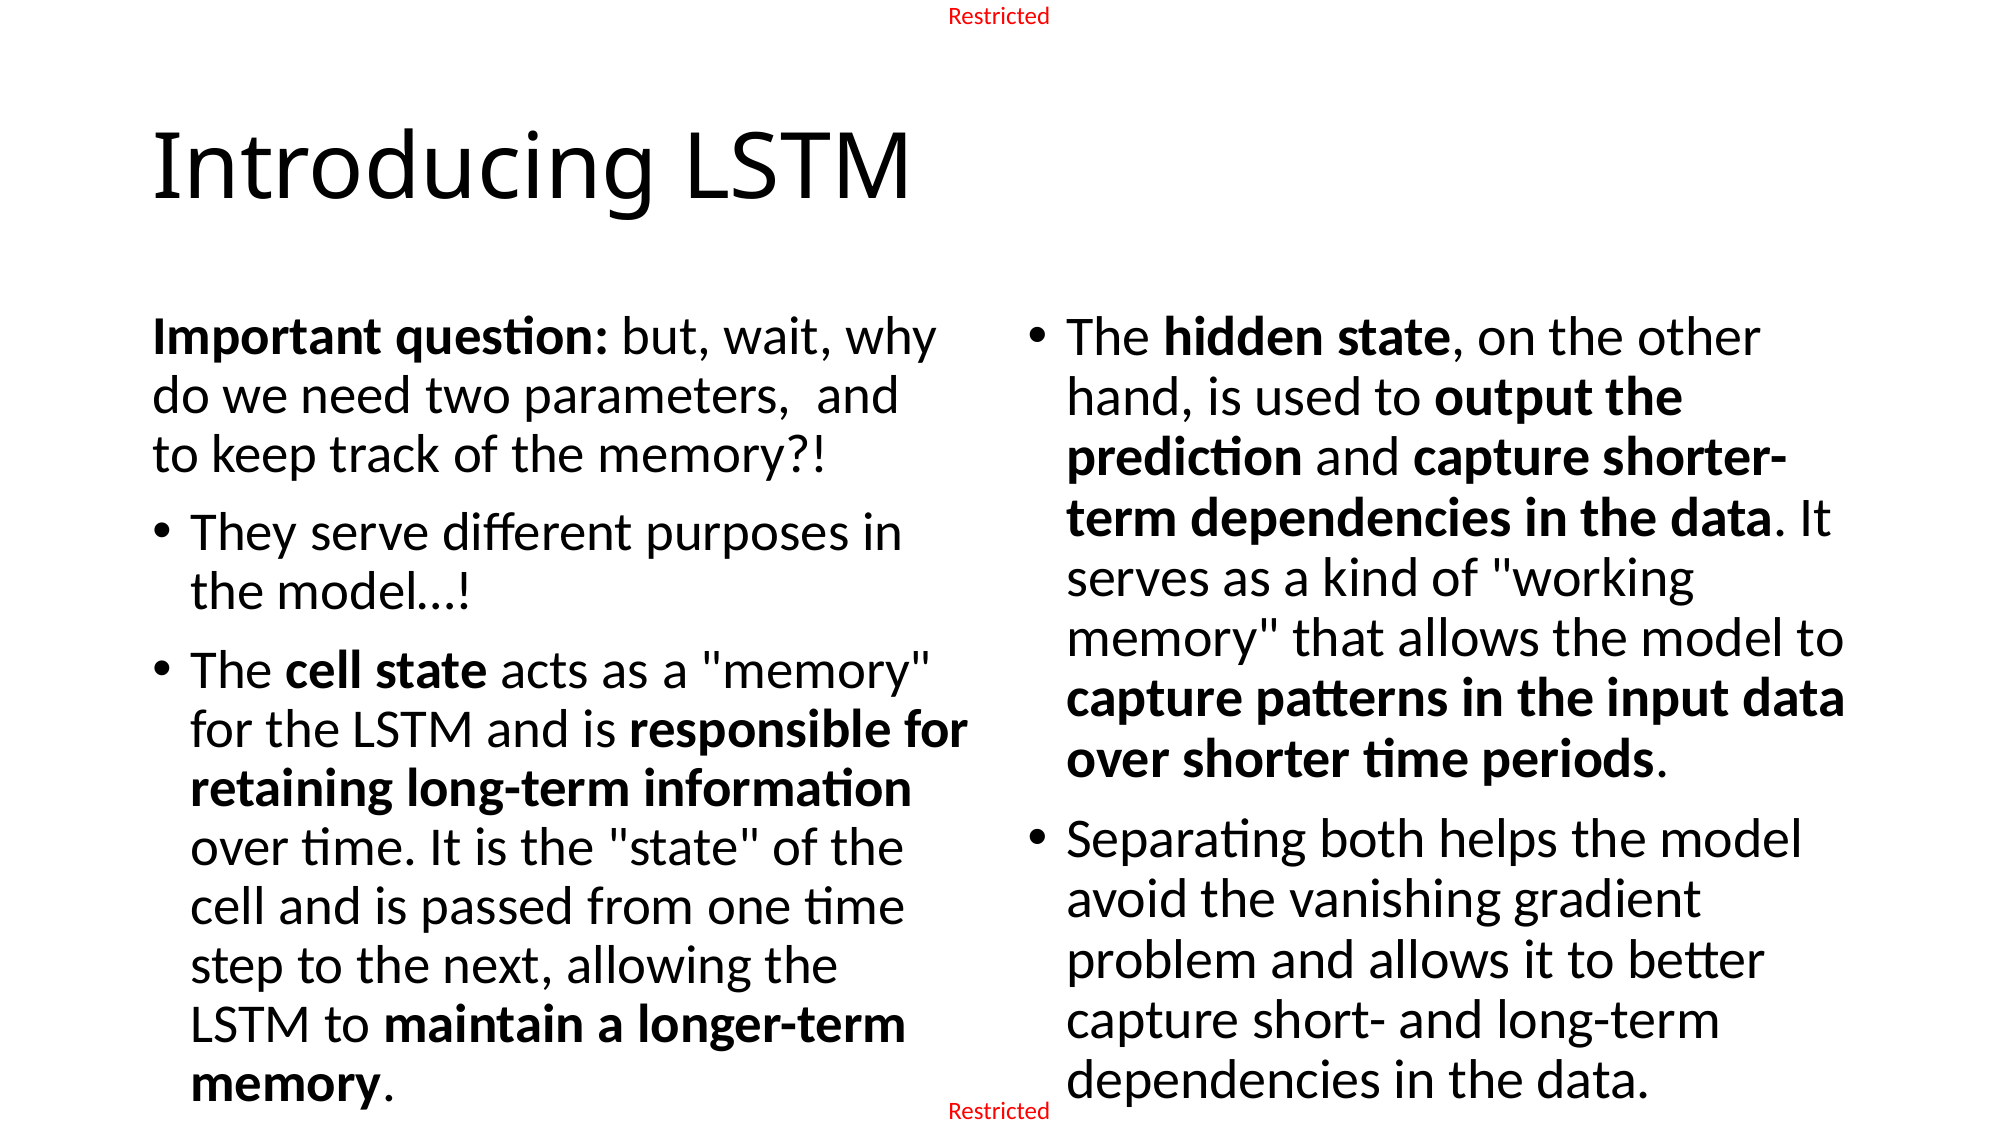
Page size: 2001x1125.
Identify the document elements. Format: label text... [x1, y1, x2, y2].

title Introducing LSTM [137, 59, 1863, 278]
list The hidden state, on the other hand, is used to output the prediction and capture shorter-term dependencies in the data. It serves as a kind of "working memory" that allows the model to capture patterns in the input data over shorter time periods. Separating both helps the model avoid the vanishing gradient problem and allows it to better capture short- and long-term dependencies in the data. [1012, 299, 1863, 1125]
